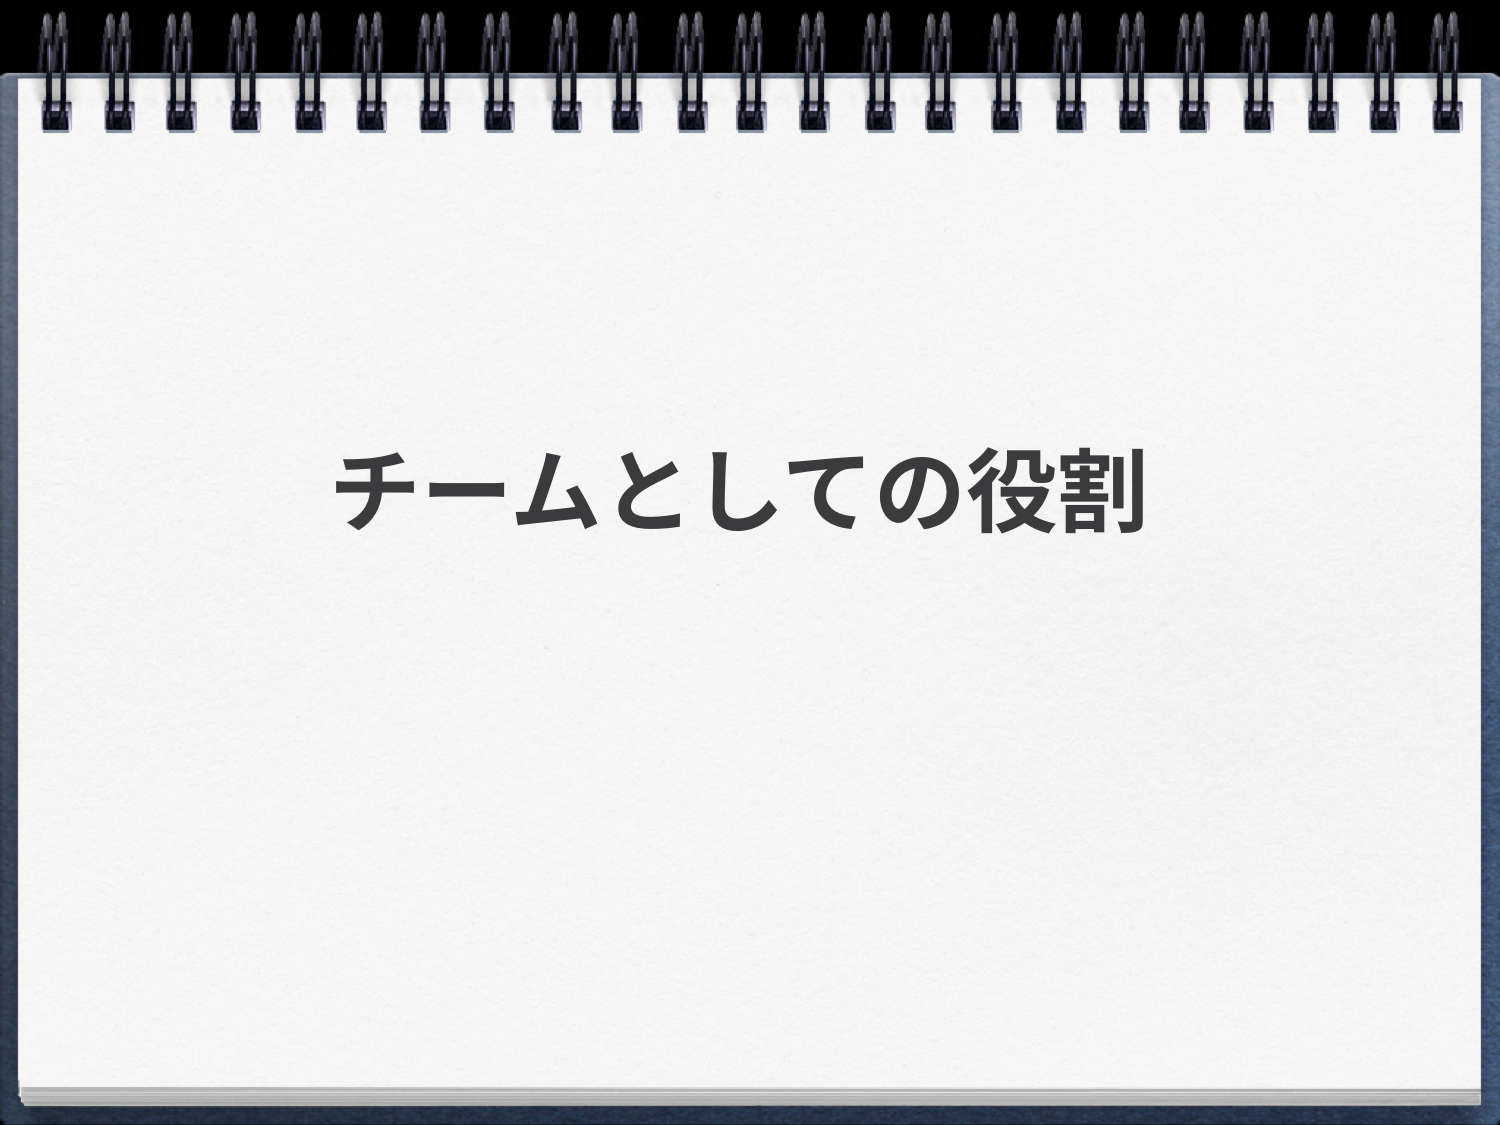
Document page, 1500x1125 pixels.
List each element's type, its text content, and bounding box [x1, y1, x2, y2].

title チームとしての役割 [64, 349, 1415, 550]
picture [0, 0, 1500, 1125]
